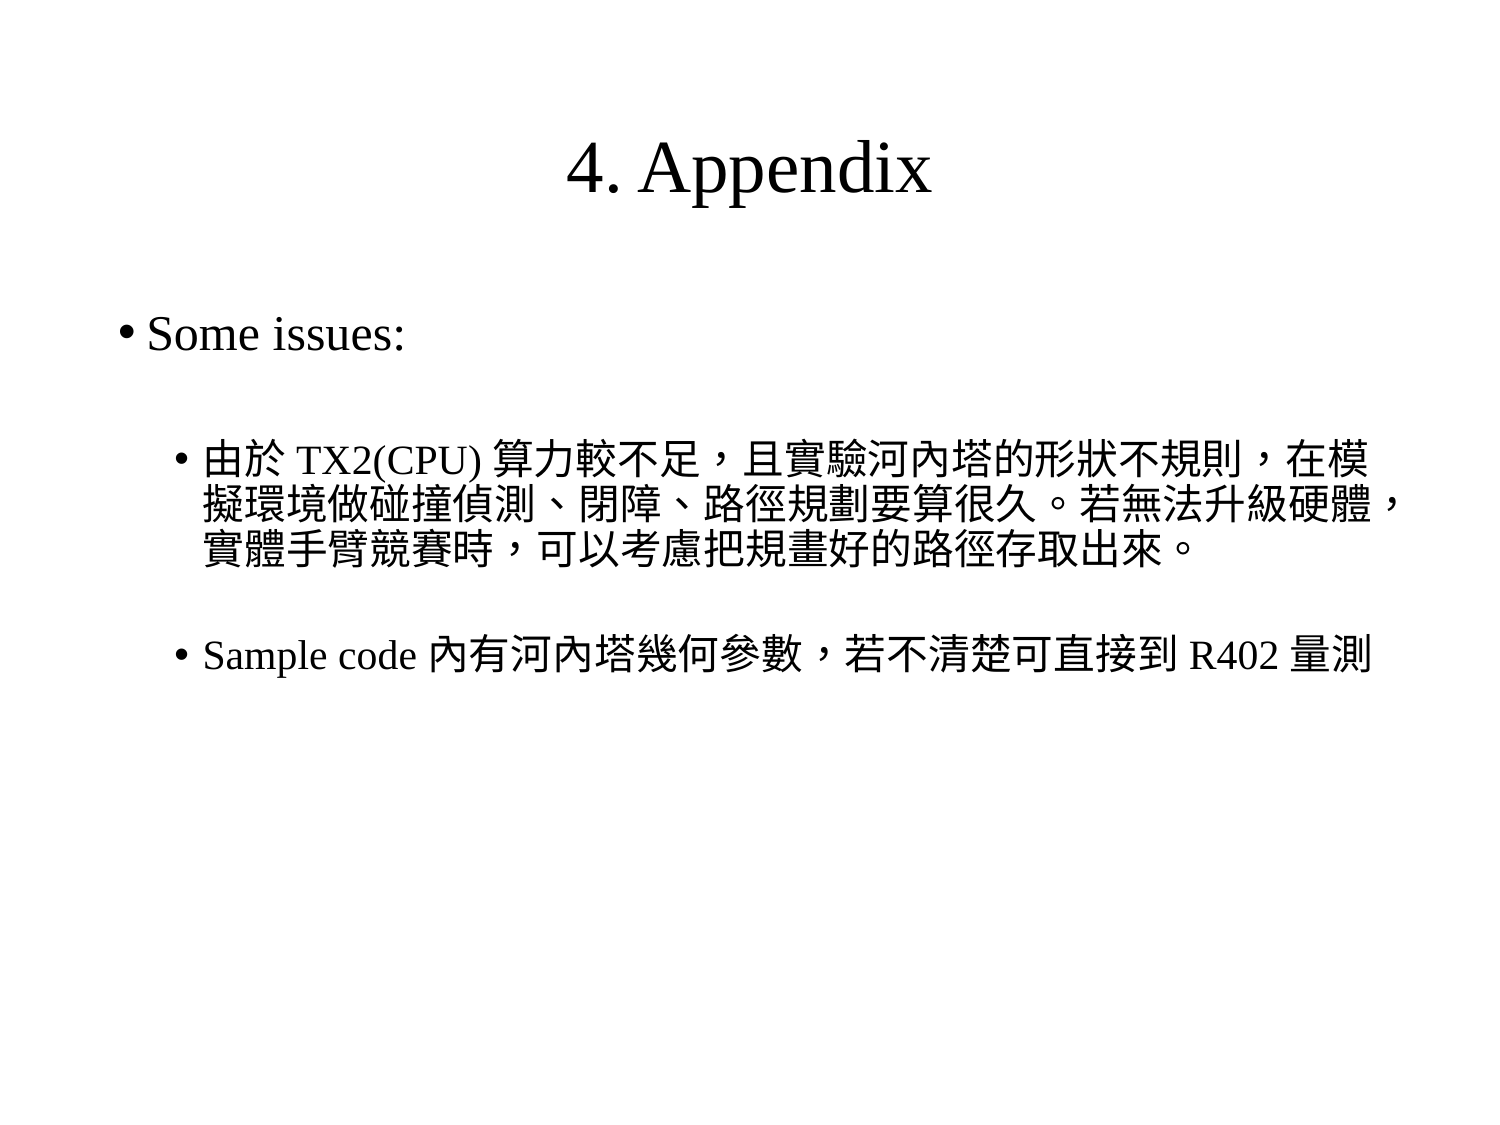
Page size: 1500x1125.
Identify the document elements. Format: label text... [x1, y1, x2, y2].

list Some issues: 由於TX2(CPU)算力較不足，且實驗河內塔的形狀不規則，在模擬環境做碰撞偵測、閉障、路徑規劃要算很久。若無法升級硬體，實體手臂競賽時，可以考慮把規畫好的路徑存取出來。 Sample code內有河內塔幾何參數，若不清楚可直接到R402量測 [103, 299, 1397, 1014]
title 4. Appendix [103, 59, 1397, 278]
